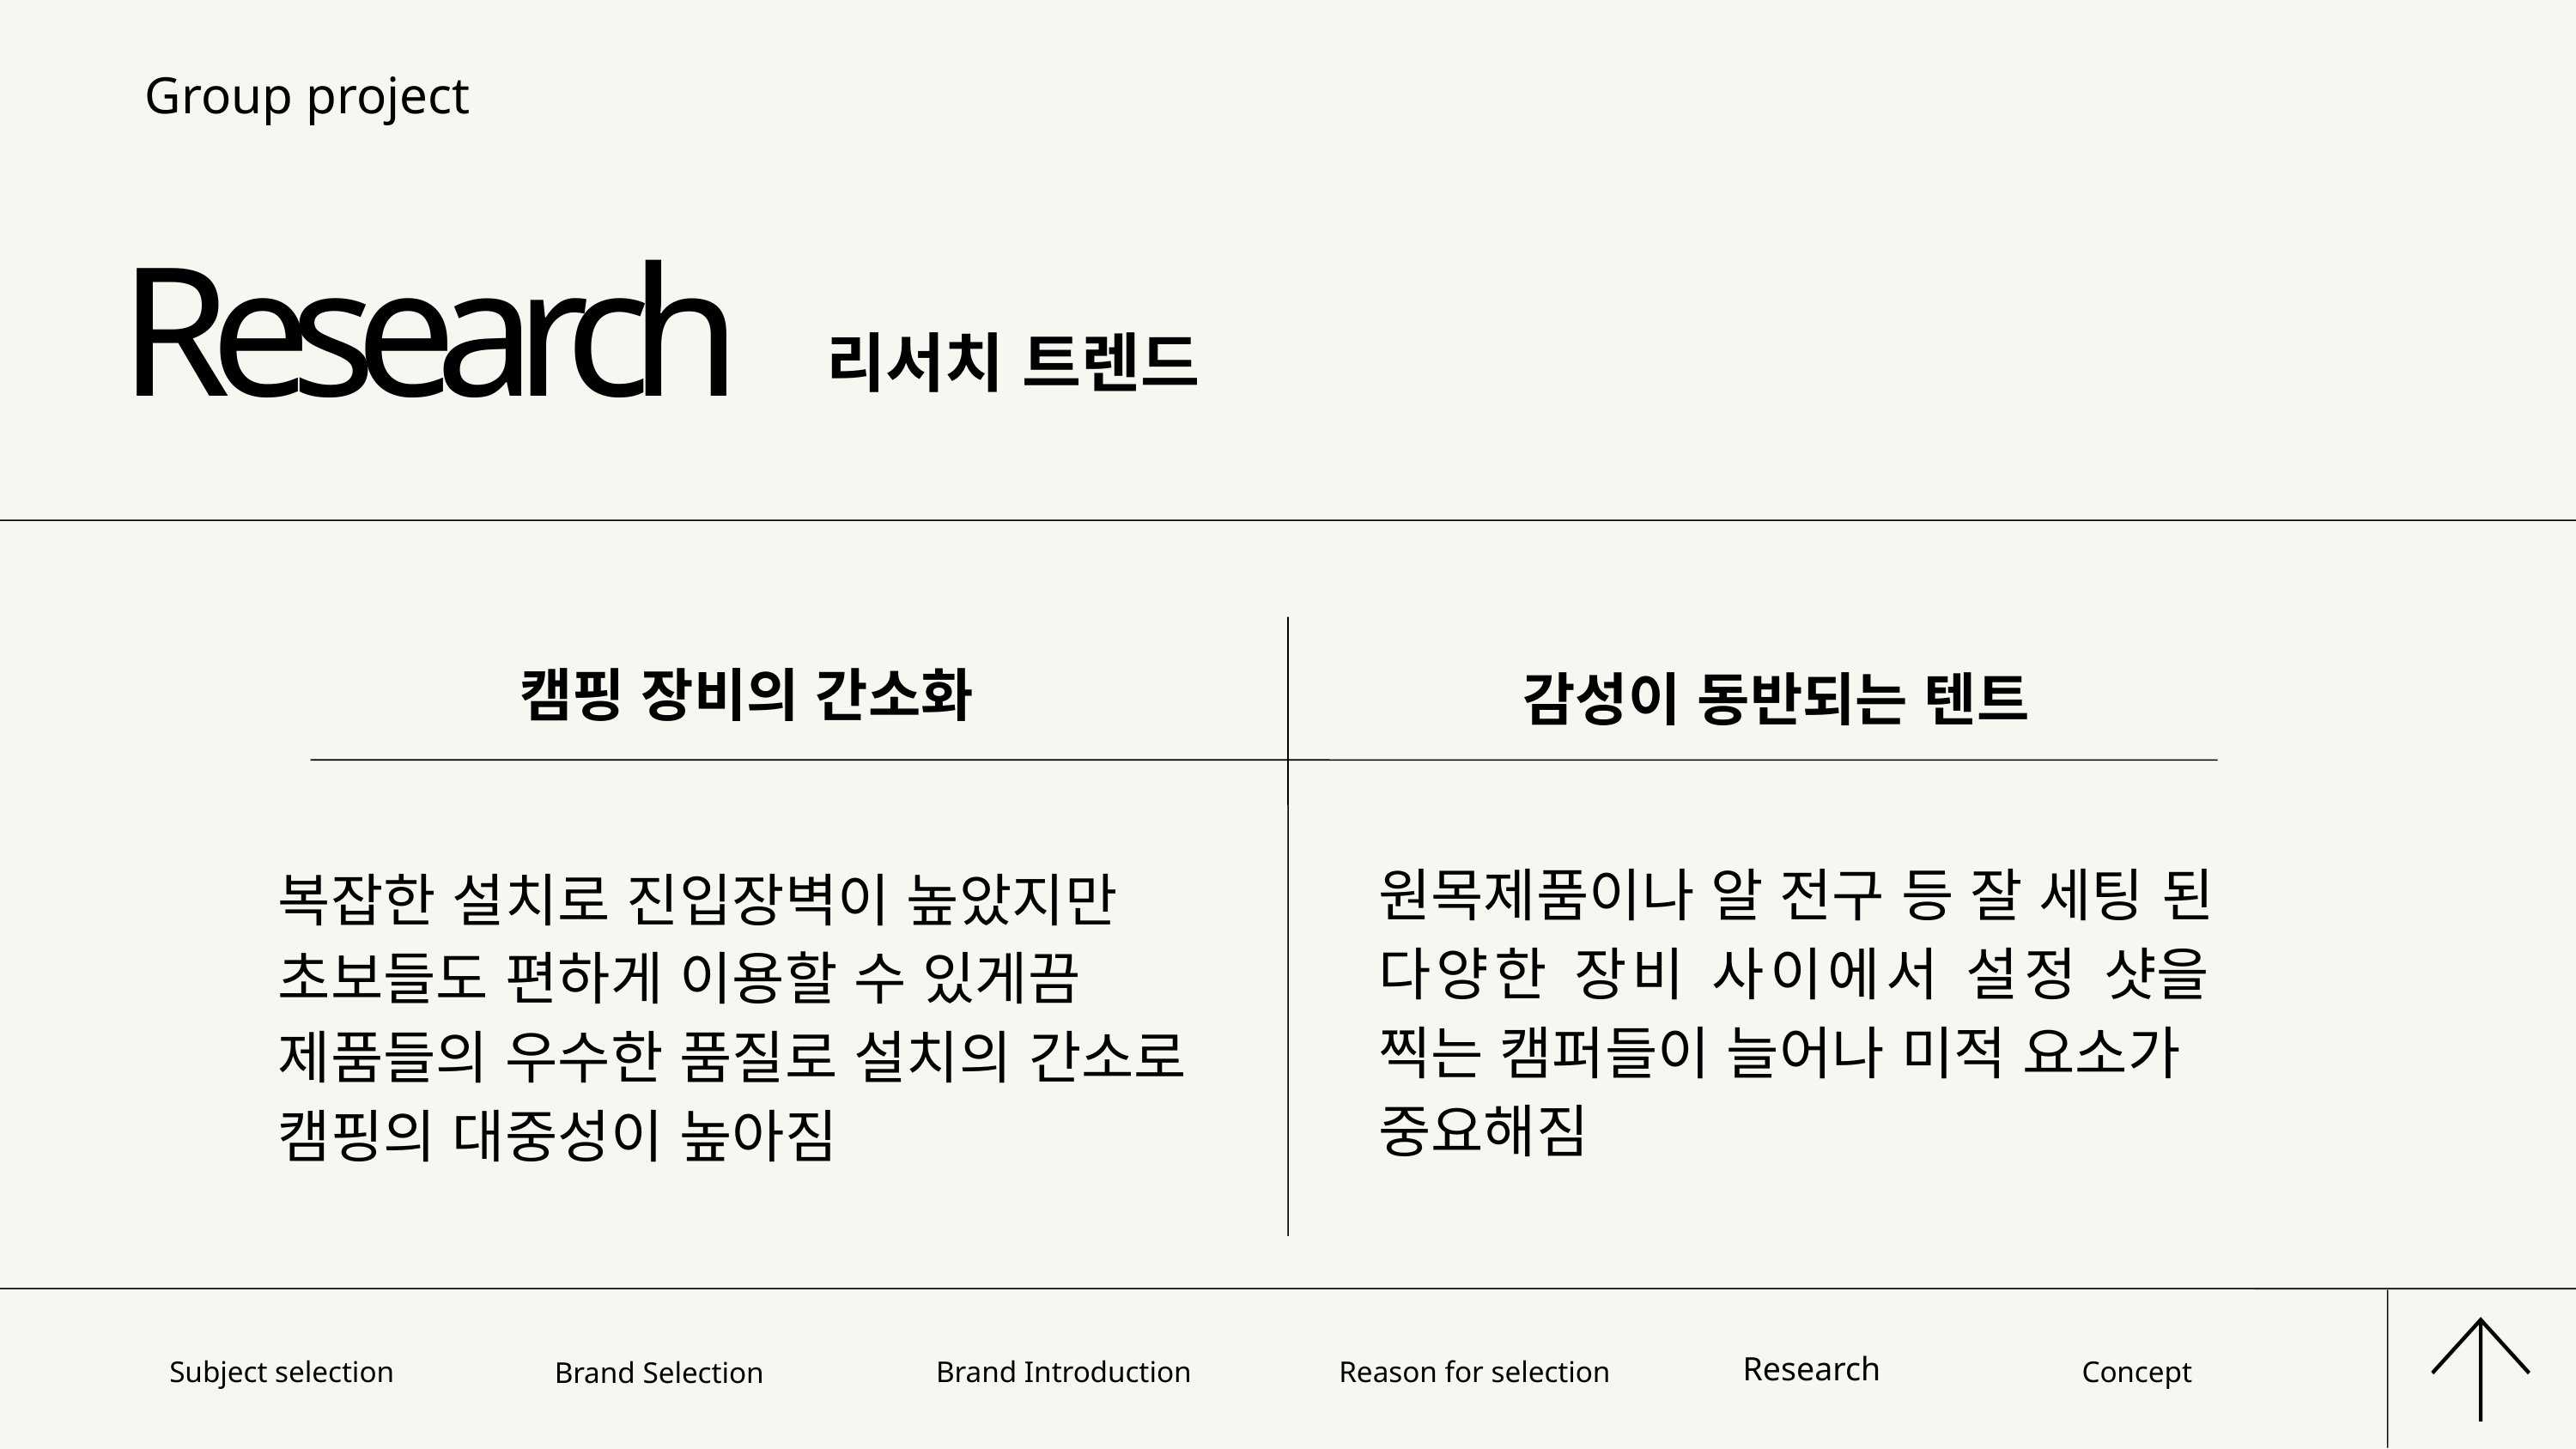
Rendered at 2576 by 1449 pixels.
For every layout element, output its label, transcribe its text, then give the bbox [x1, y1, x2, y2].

text_box Brand Introduction [917, 1347, 1211, 1388]
text_box Reason for selection [1315, 1347, 1635, 1388]
text_box Research [1652, 1347, 1971, 1388]
text_box [2431, 1317, 2530, 1422]
text_box Subject selection [149, 1347, 416, 1388]
text_box Research [119, 216, 1660, 432]
text_box Concept [1971, 1347, 2318, 1388]
text_box 감성이 동반되는 텐트 [1418, 657, 2135, 738]
text_box 캠핑 장비의 간소화 [440, 652, 1054, 735]
text_box Group project [144, 82, 580, 124]
text_box 복잡한 설치로 진입장벽이 높았지만 초보들도 편하게 이용할 수 있게끔 제품들의 우수한 품질로 설치의 간소로 캠핑의 대중성이 높아짐 [264, 847, 1230, 1175]
text_box 원목제품이나 알 전구 등 잘 세팅 된 다양한 장비 사이에서 설정 샷을 찍는 캠퍼들이 늘어나 미적 요소가 중요해짐 [1365, 843, 2258, 1171]
text_box Brand Selection [513, 1349, 806, 1390]
text_box 리서치 트렌드 [826, 359, 1374, 400]
